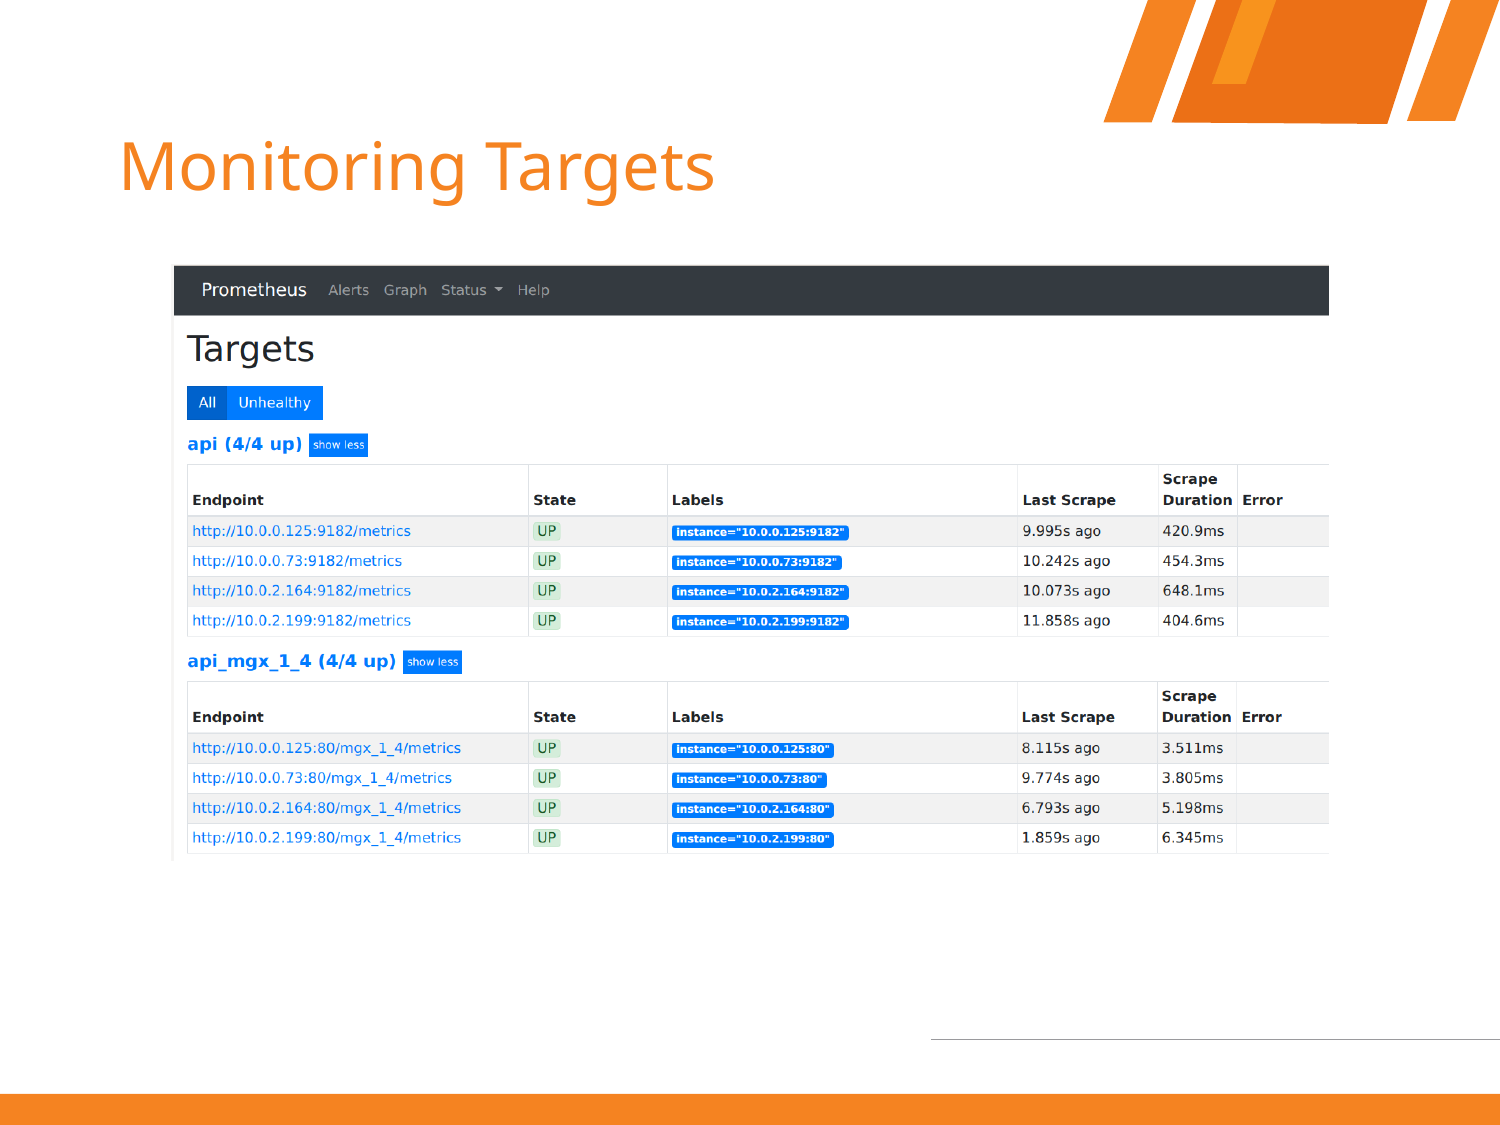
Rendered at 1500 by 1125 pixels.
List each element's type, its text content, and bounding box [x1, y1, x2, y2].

title Monitoring Targets [103, 59, 1397, 278]
picture [170, 264, 1329, 861]
